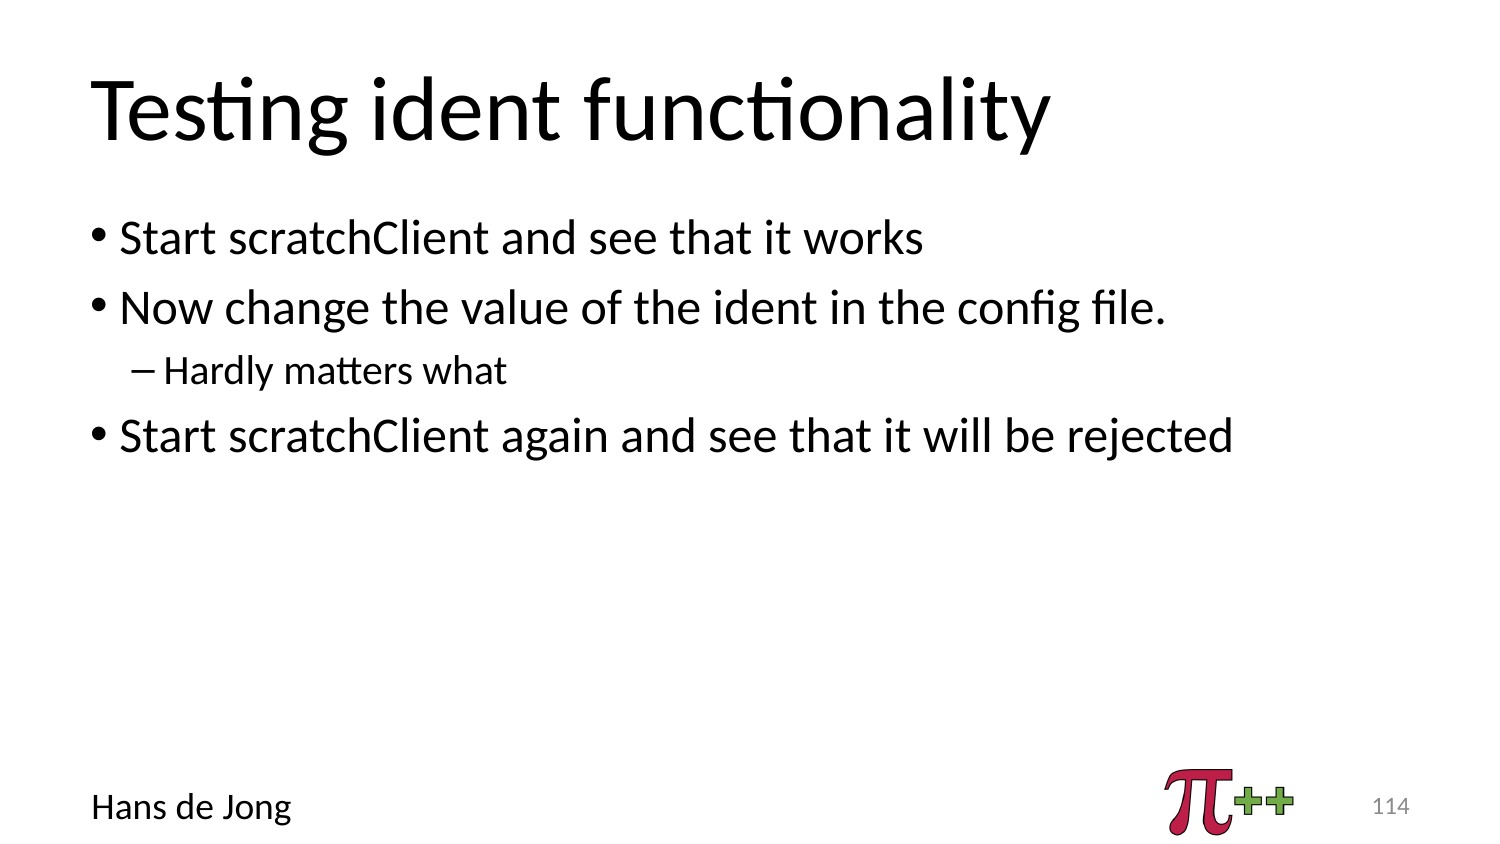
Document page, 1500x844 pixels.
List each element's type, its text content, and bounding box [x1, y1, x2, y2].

picture [1163, 768, 1294, 836]
list Start scratchClient and see that it works Now change the value of the ident in the config file. Hardly matters what Start scratchClient again and see that it will be rejected [75, 196, 1425, 754]
title Testing ident functionality [75, 33, 1425, 175]
slide_number 114 [1340, 782, 1425, 827]
